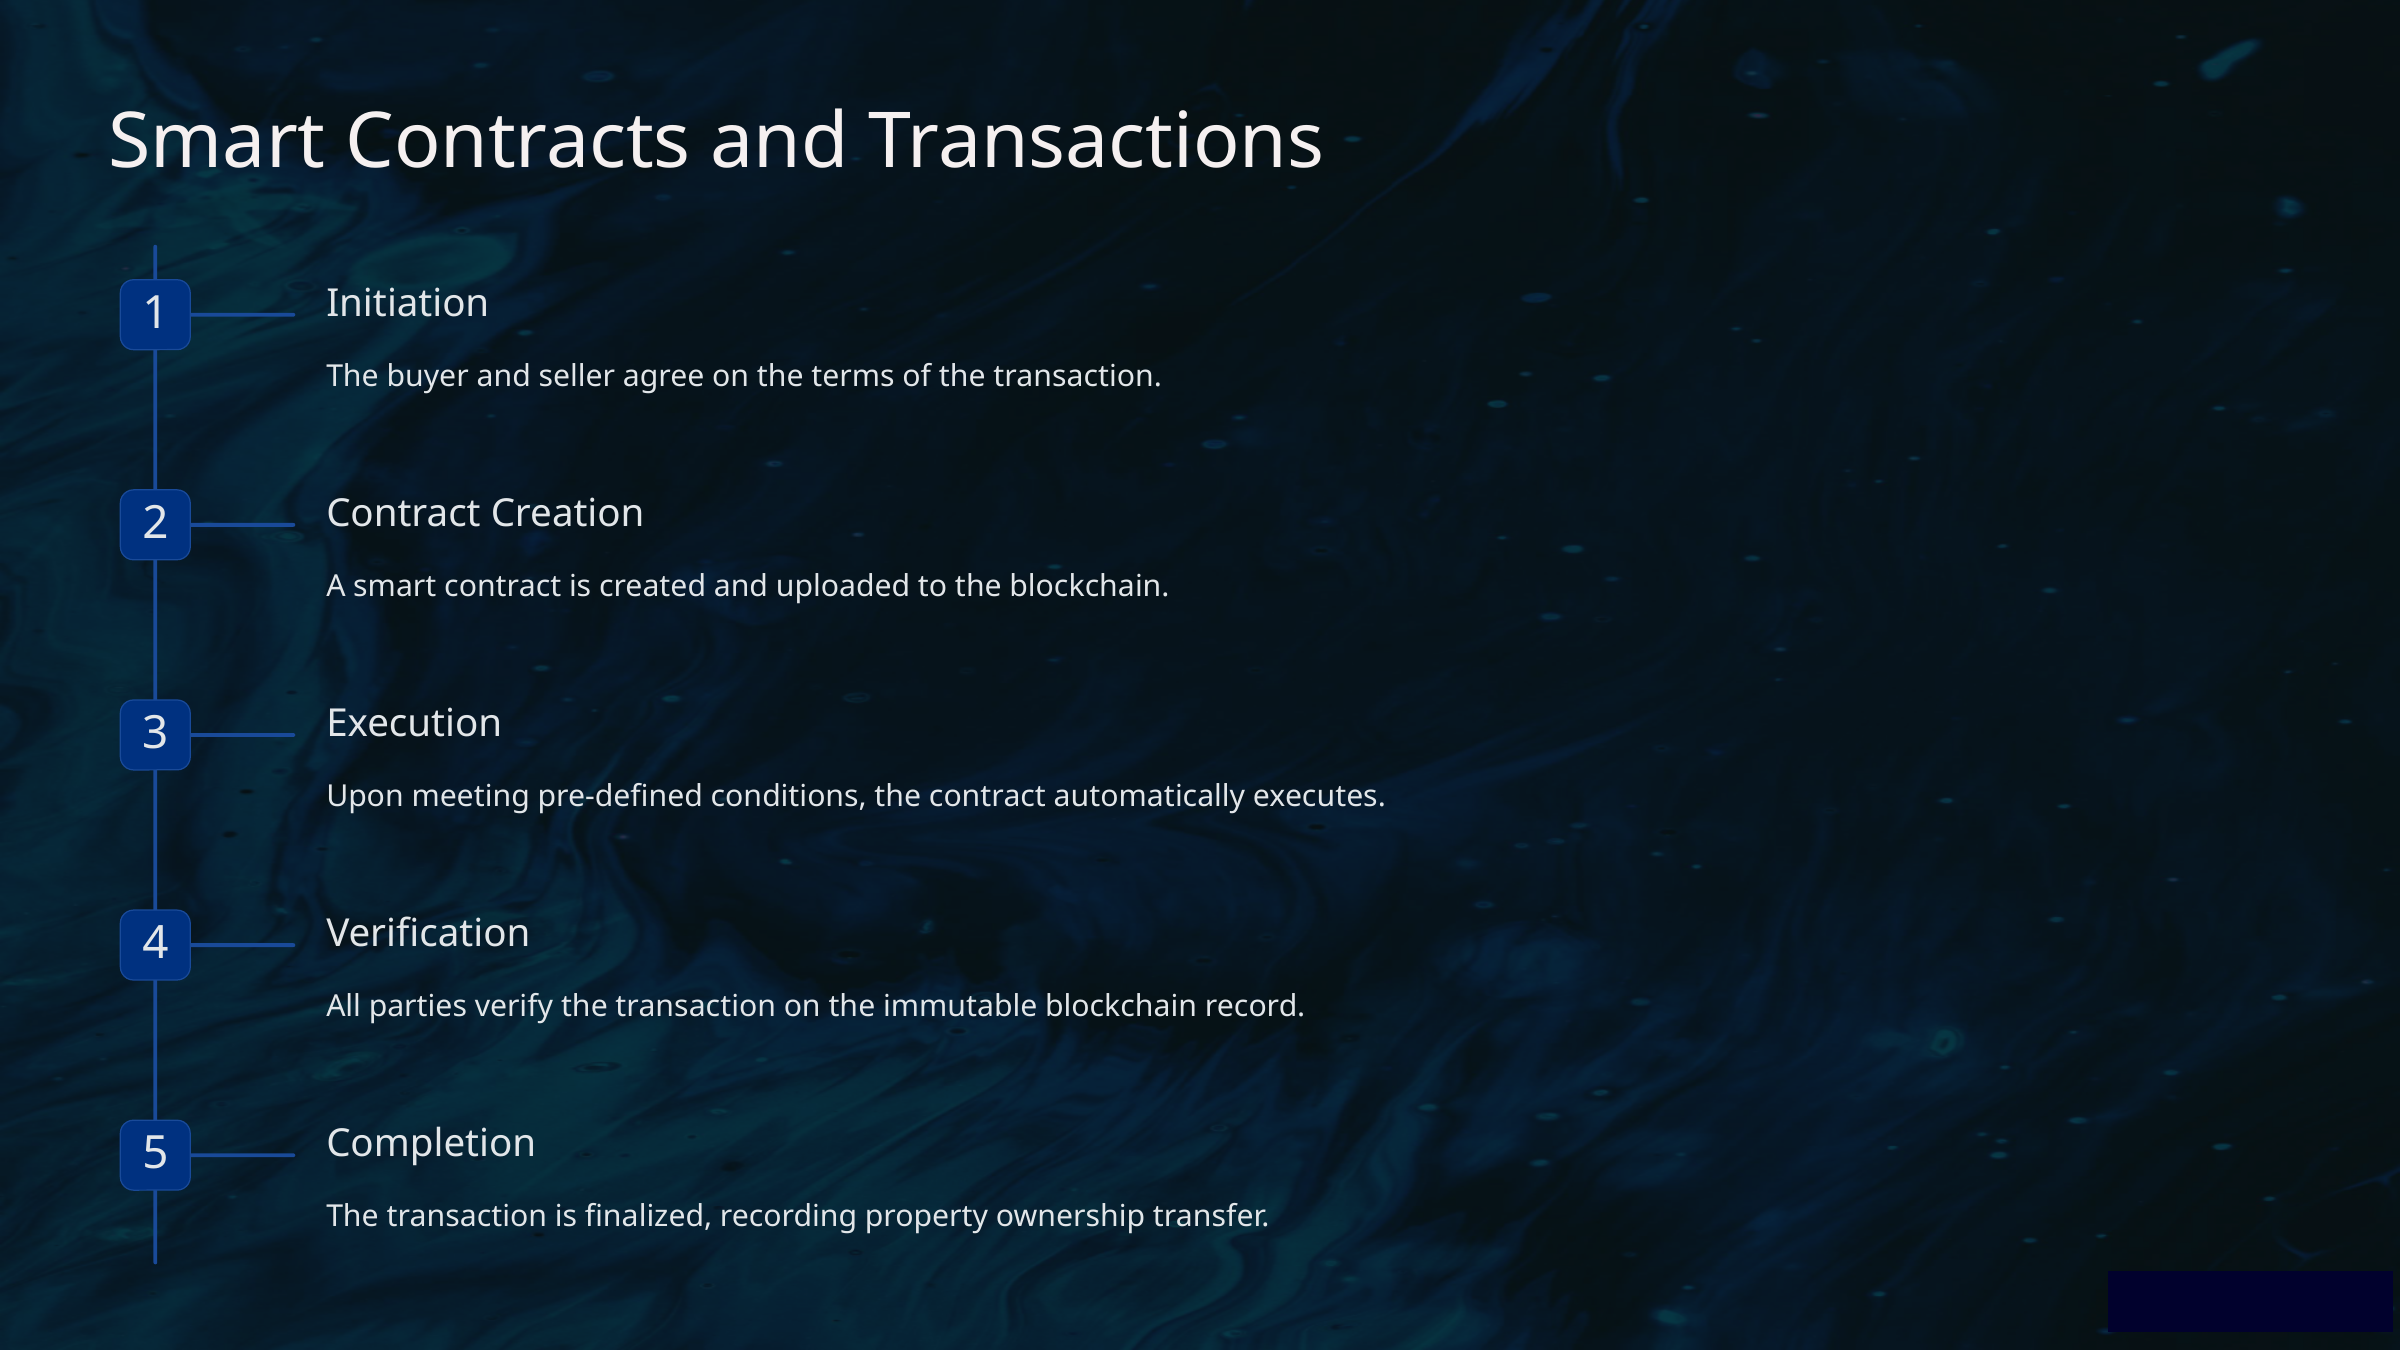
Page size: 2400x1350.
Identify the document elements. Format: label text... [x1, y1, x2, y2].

text_box 1 [145, 291, 166, 338]
text_box [191, 733, 296, 737]
text_box [153, 560, 158, 699]
text_box [153, 770, 158, 910]
text_box [191, 522, 296, 527]
text_box Upon meeting pre-defined conditions, the contract automatically executes. [326, 763, 2292, 813]
text_box Smart Contracts and Transactions [108, 85, 1416, 183]
text_box Initiation [326, 275, 715, 325]
text_box [191, 1153, 296, 1158]
text_box [120, 279, 191, 350]
text_box [120, 489, 191, 560]
text_box [153, 1191, 158, 1265]
text_box [120, 910, 191, 981]
text_box 3 [142, 711, 169, 759]
text_box The transaction is finalized, recording property ownership transfer. [326, 1183, 2292, 1234]
text_box [153, 350, 158, 489]
text_box Execution [326, 696, 715, 745]
text_box 2 [141, 501, 170, 549]
text_box [120, 699, 191, 770]
text_box A smart contract is created and uploaded to the blockchain. [326, 553, 2292, 603]
text_box [153, 244, 158, 279]
text_box [2108, 1271, 2393, 1332]
text_box [191, 312, 296, 317]
text_box Completion [326, 1116, 715, 1165]
text_box Verification [326, 906, 715, 955]
text_box 5 [141, 1131, 170, 1179]
text_box Contract Creation [326, 486, 715, 535]
text_box 4 [140, 921, 171, 969]
text_box The buyer and seller agree on the terms of the transaction. [326, 343, 2292, 393]
text_box [191, 943, 296, 948]
picture [0, 0, 2400, 1350]
text_box All parties verify the transaction on the immutable blockchain record. [326, 973, 2292, 1024]
text_box [153, 980, 158, 1120]
text_box [120, 1120, 191, 1191]
